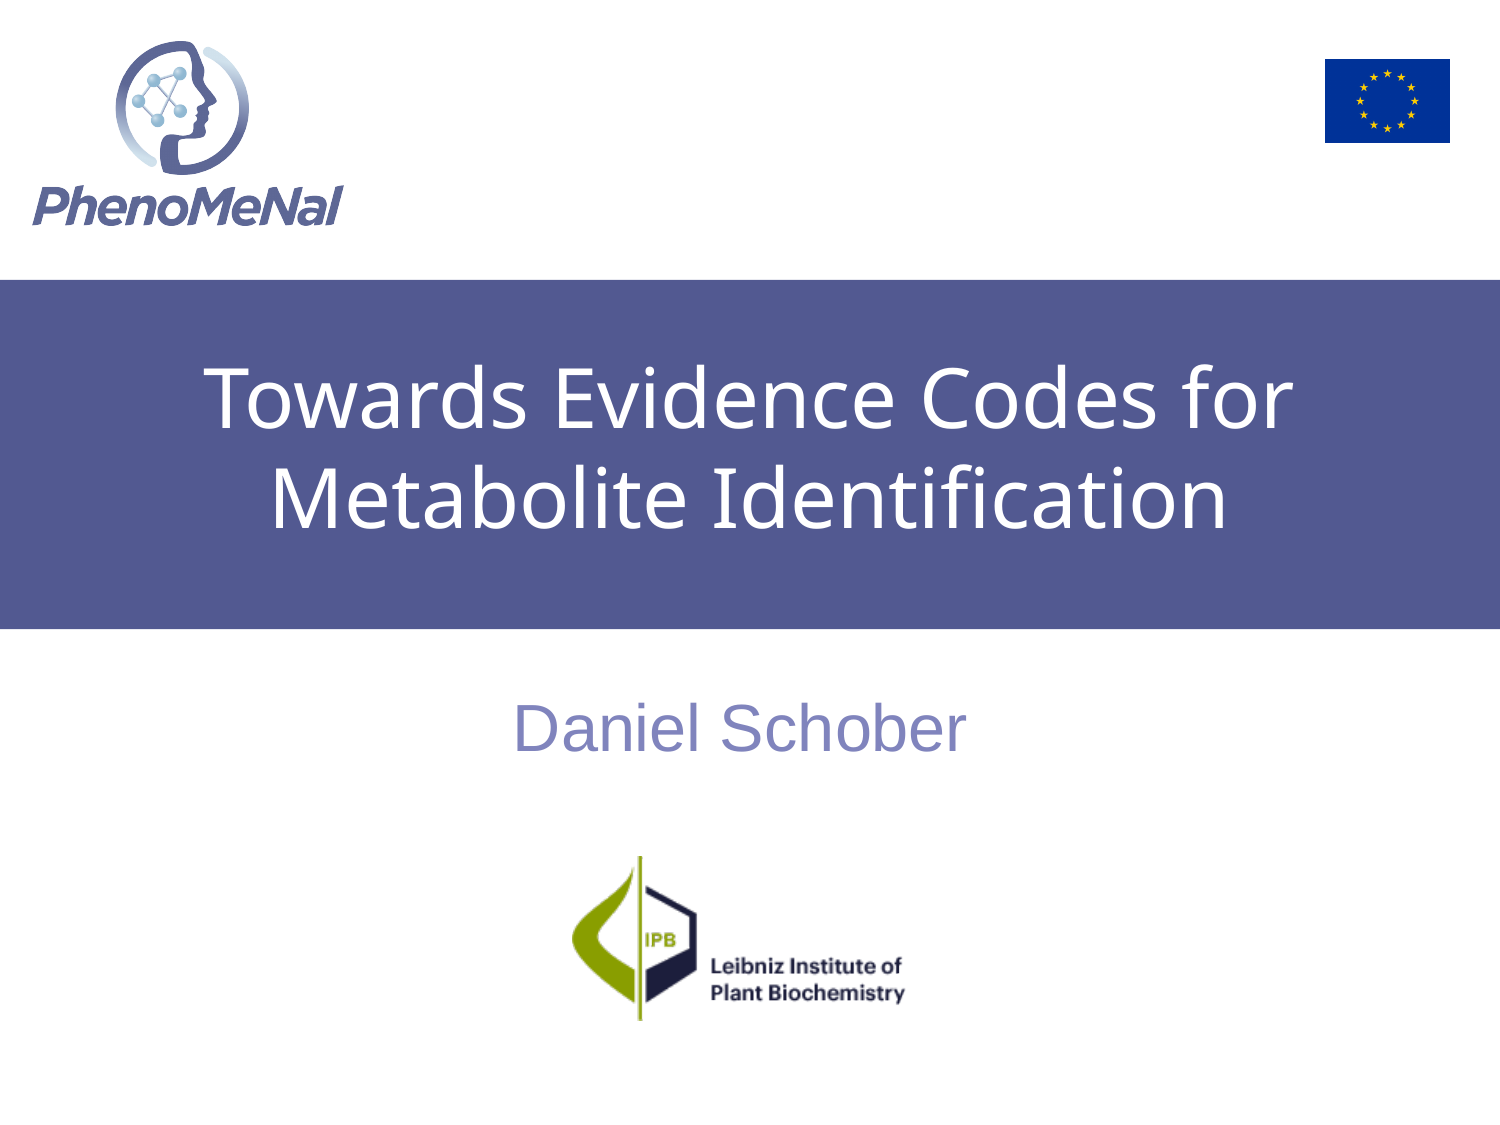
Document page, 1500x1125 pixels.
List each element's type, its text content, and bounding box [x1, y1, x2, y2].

title Towards Evidence Codes for Metabolite Identification [112, 324, 1388, 567]
picture [572, 856, 1003, 1021]
subtitle Daniel Schober [225, 670, 1275, 881]
picture [1324, 59, 1451, 143]
picture [32, 41, 344, 226]
